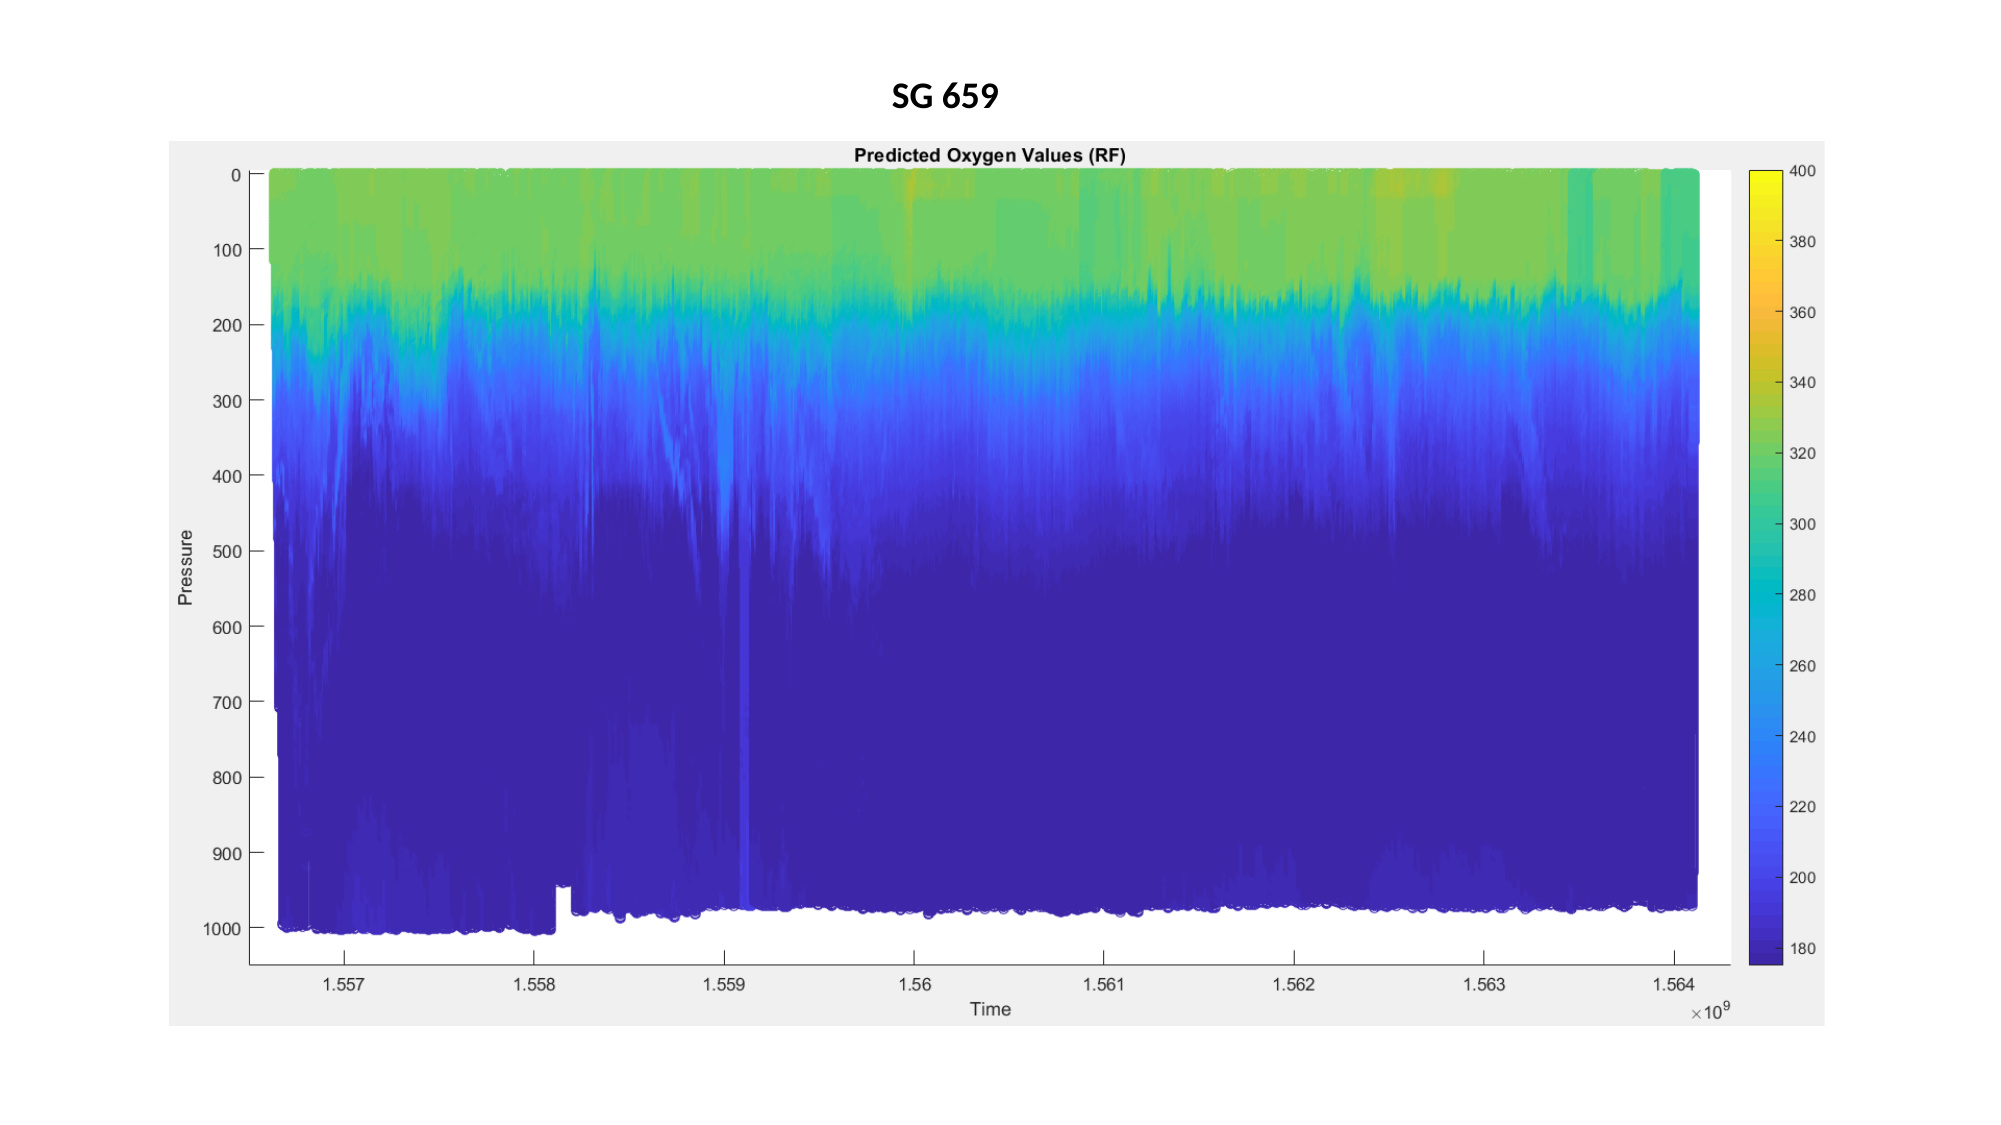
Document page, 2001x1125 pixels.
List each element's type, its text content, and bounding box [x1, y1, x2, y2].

picture [168, 141, 1825, 1026]
text_box SG 659 [877, 64, 1014, 124]
